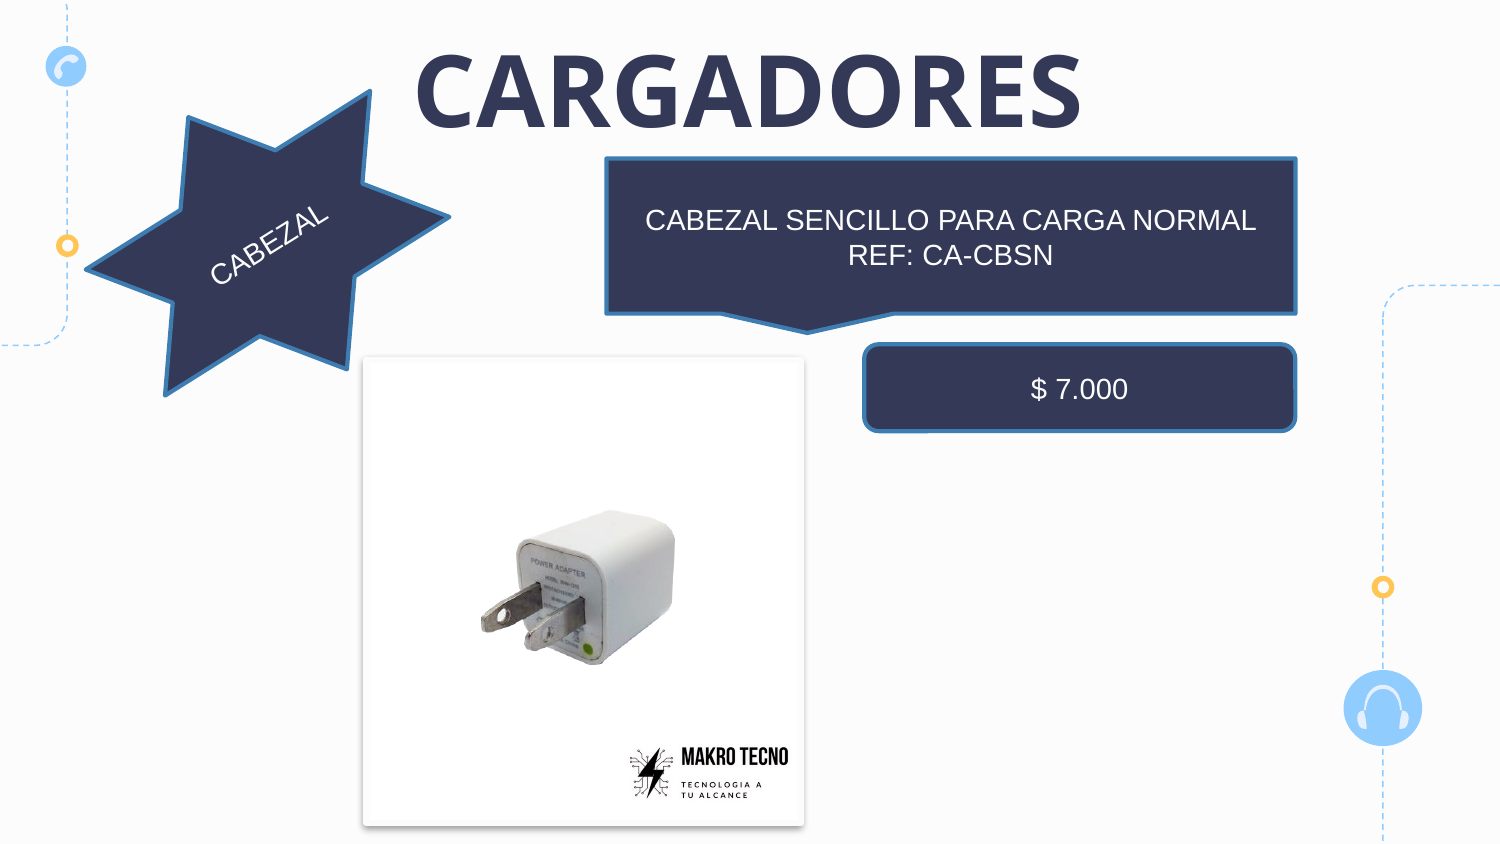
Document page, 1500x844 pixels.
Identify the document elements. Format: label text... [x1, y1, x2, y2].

text_box CABEZAL SENCILLO PARA CARGA NORMAL REF: CA-CBSN [604, 156, 1298, 336]
text_box $ 7.000 [862, 342, 1298, 434]
title CARGADORES [279, 38, 1218, 159]
text_box [363, 357, 804, 826]
picture [402, 410, 838, 844]
text_box CABEZAL [83, 88, 452, 398]
